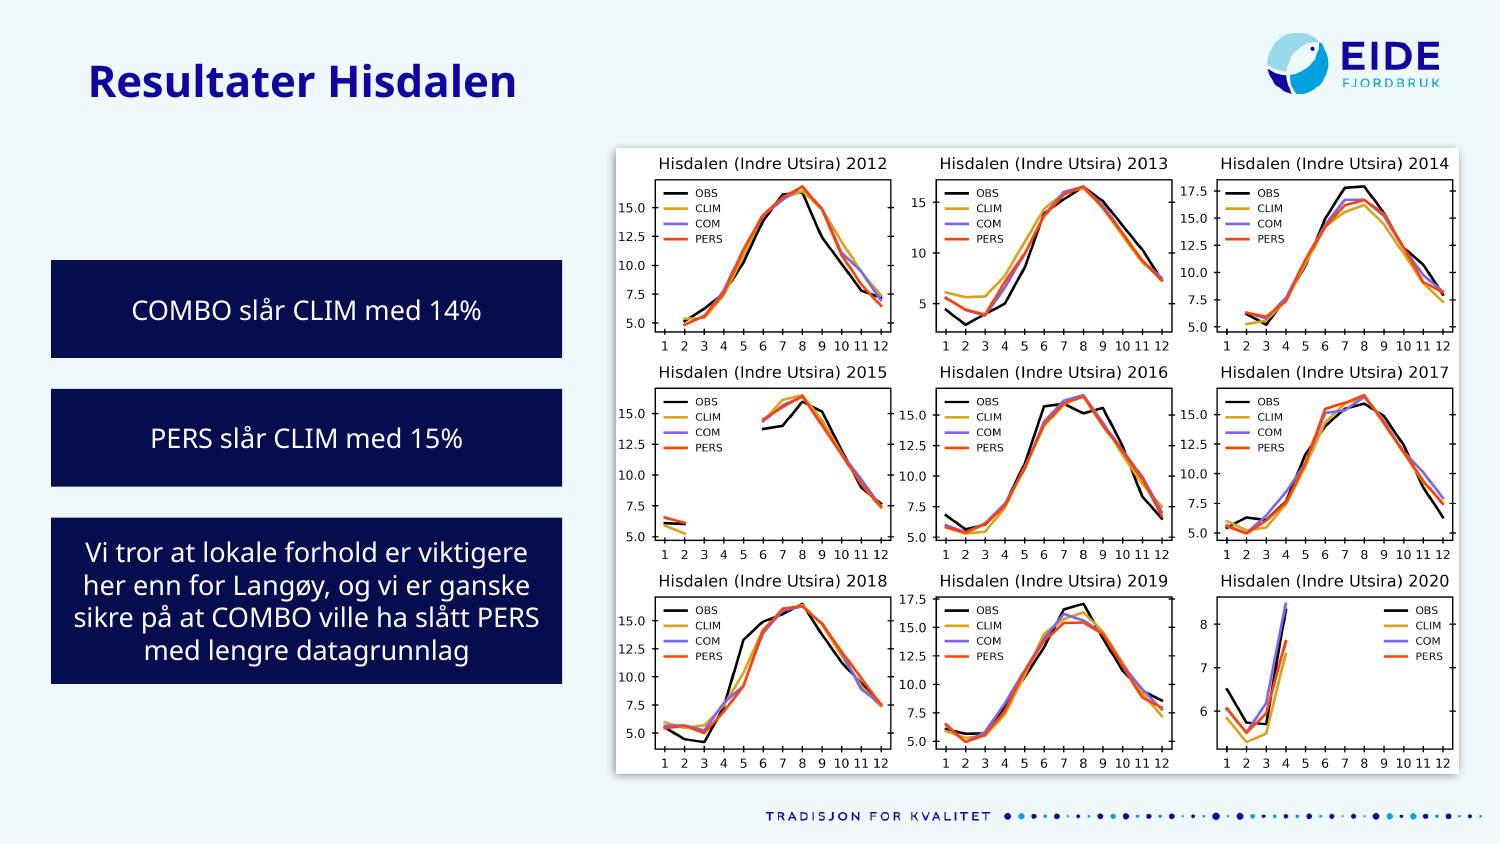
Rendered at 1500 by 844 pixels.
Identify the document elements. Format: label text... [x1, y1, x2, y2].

text_box COMBO slår CLIM med 14% [51, 260, 563, 358]
picture [1249, 15, 1472, 113]
picture [615, 148, 1460, 774]
text_box PERS slår CLIM med 15% [51, 388, 563, 487]
picture [749, 792, 1493, 841]
title Resultater Hisdalen [76, 53, 1266, 153]
text_box Vi tror at lokale forhold er viktigere her enn for Langøy, og vi er ganske sikre på at COMBO ville ha slått PERS med lengre datagrunnlag [51, 517, 563, 684]
